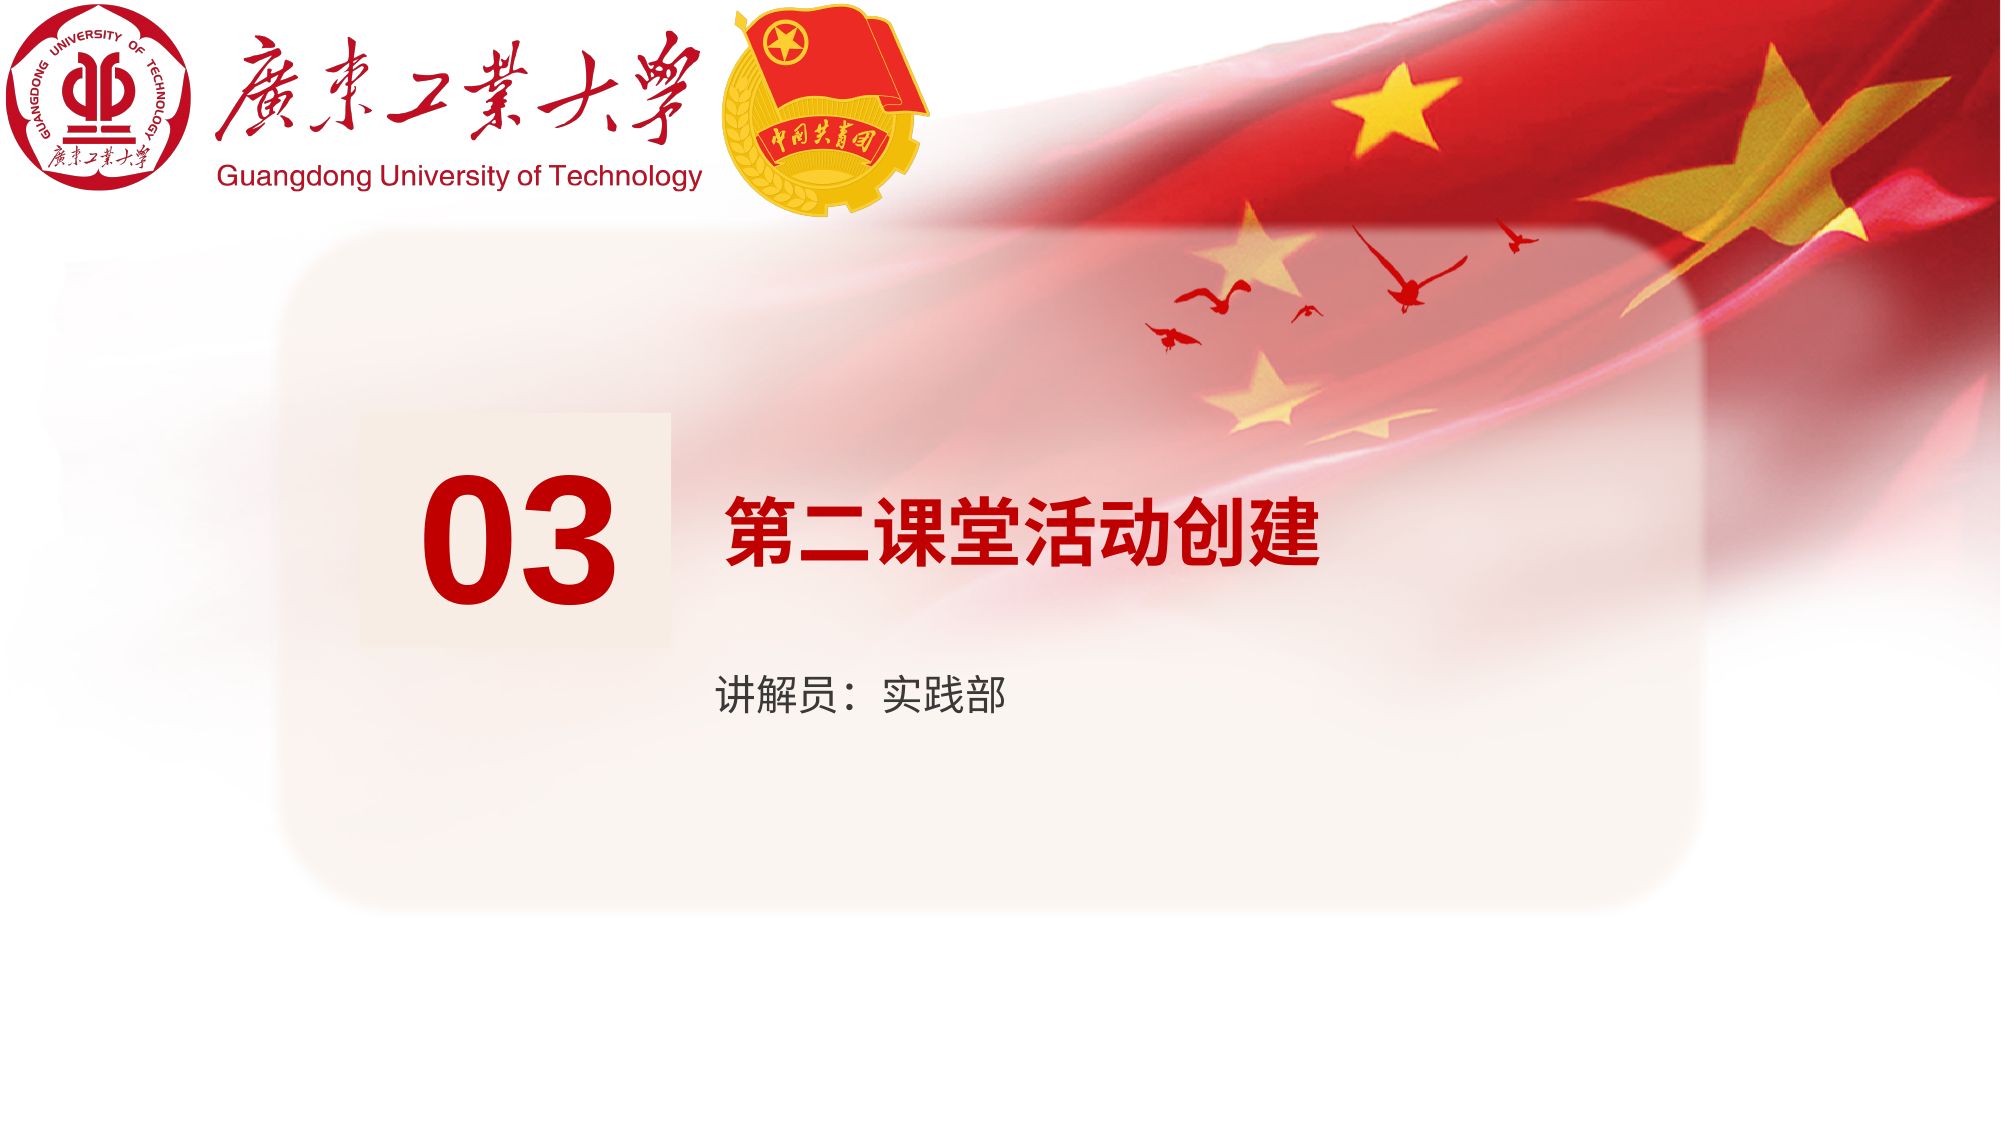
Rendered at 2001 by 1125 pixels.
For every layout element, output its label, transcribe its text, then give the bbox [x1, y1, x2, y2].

text_box 讲解员：实践部 [699, 661, 1374, 726]
text_box 03 [360, 412, 672, 648]
text_box 第二课堂活动创建 [707, 478, 1878, 583]
picture [0, 0, 2001, 1125]
text_box [285, 236, 1694, 905]
